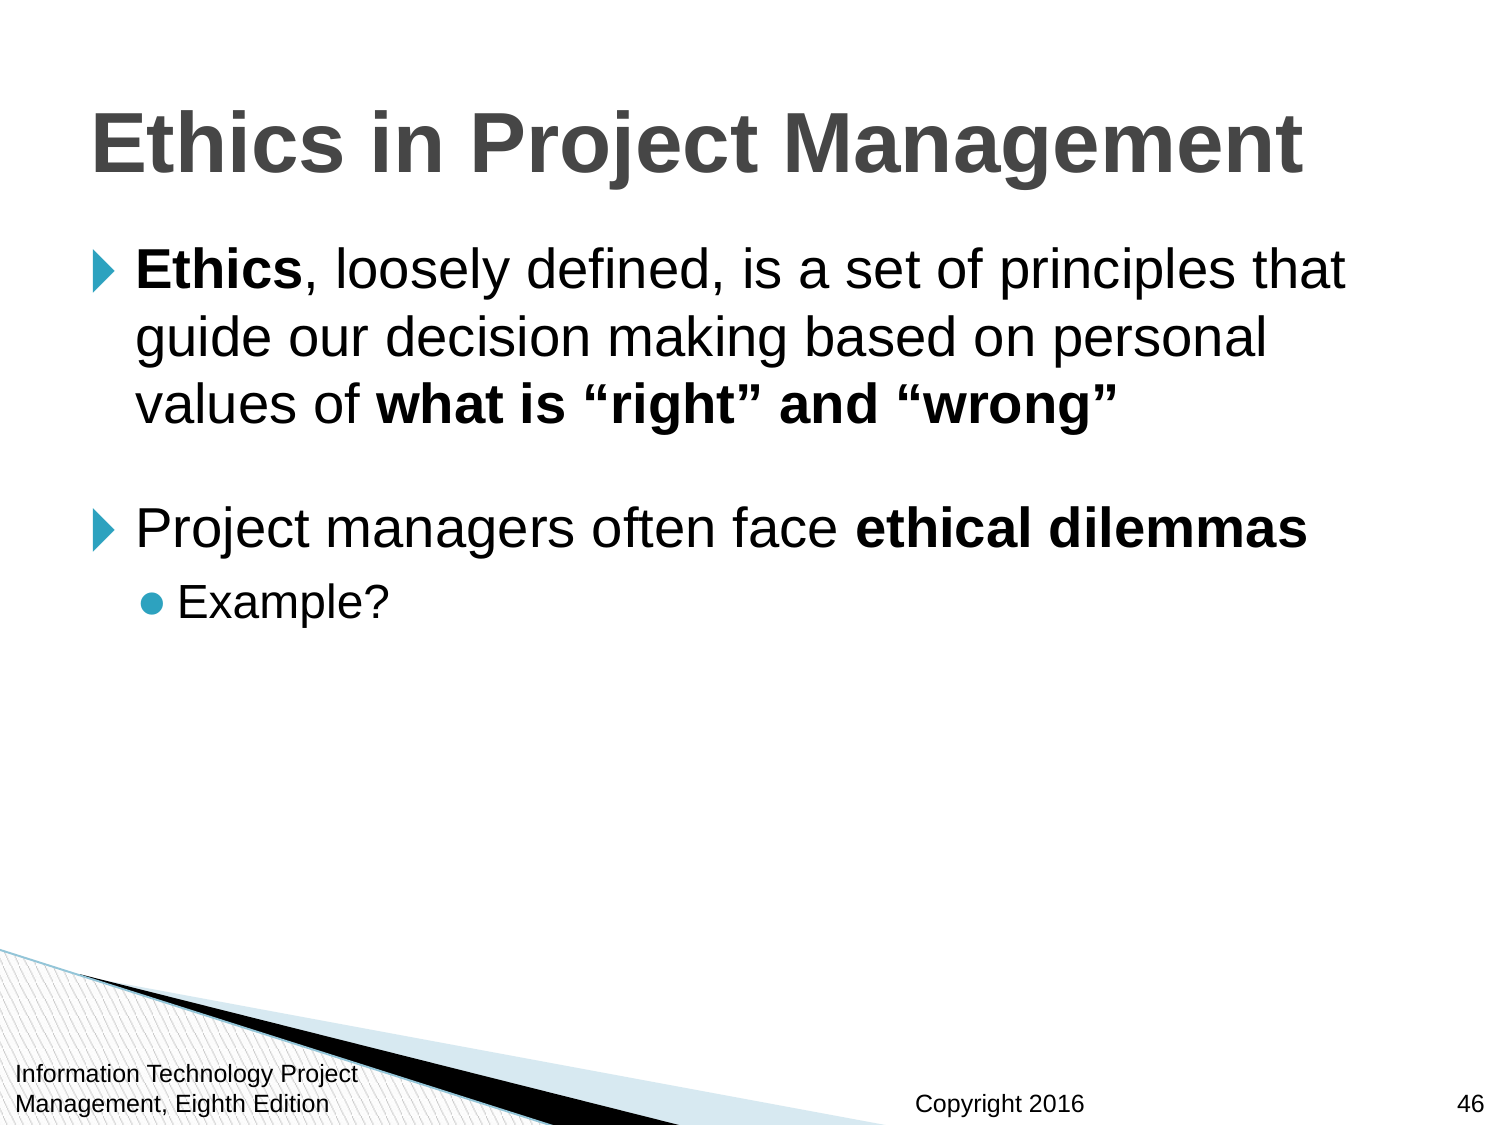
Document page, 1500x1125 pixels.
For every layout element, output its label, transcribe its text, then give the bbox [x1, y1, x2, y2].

list Ethics, loosely defined, is a set of principles that guide our decision making based on personal values of what is “right” and “wrong” Project managers often face ethical dilemmas Example? [75, 224, 1438, 975]
title Ethics in Project Management [75, 45, 1425, 233]
slide_number 46 [1408, 1065, 1500, 1125]
footer Information Technology Project Management, Eighth Edition [0, 1065, 425, 1125]
